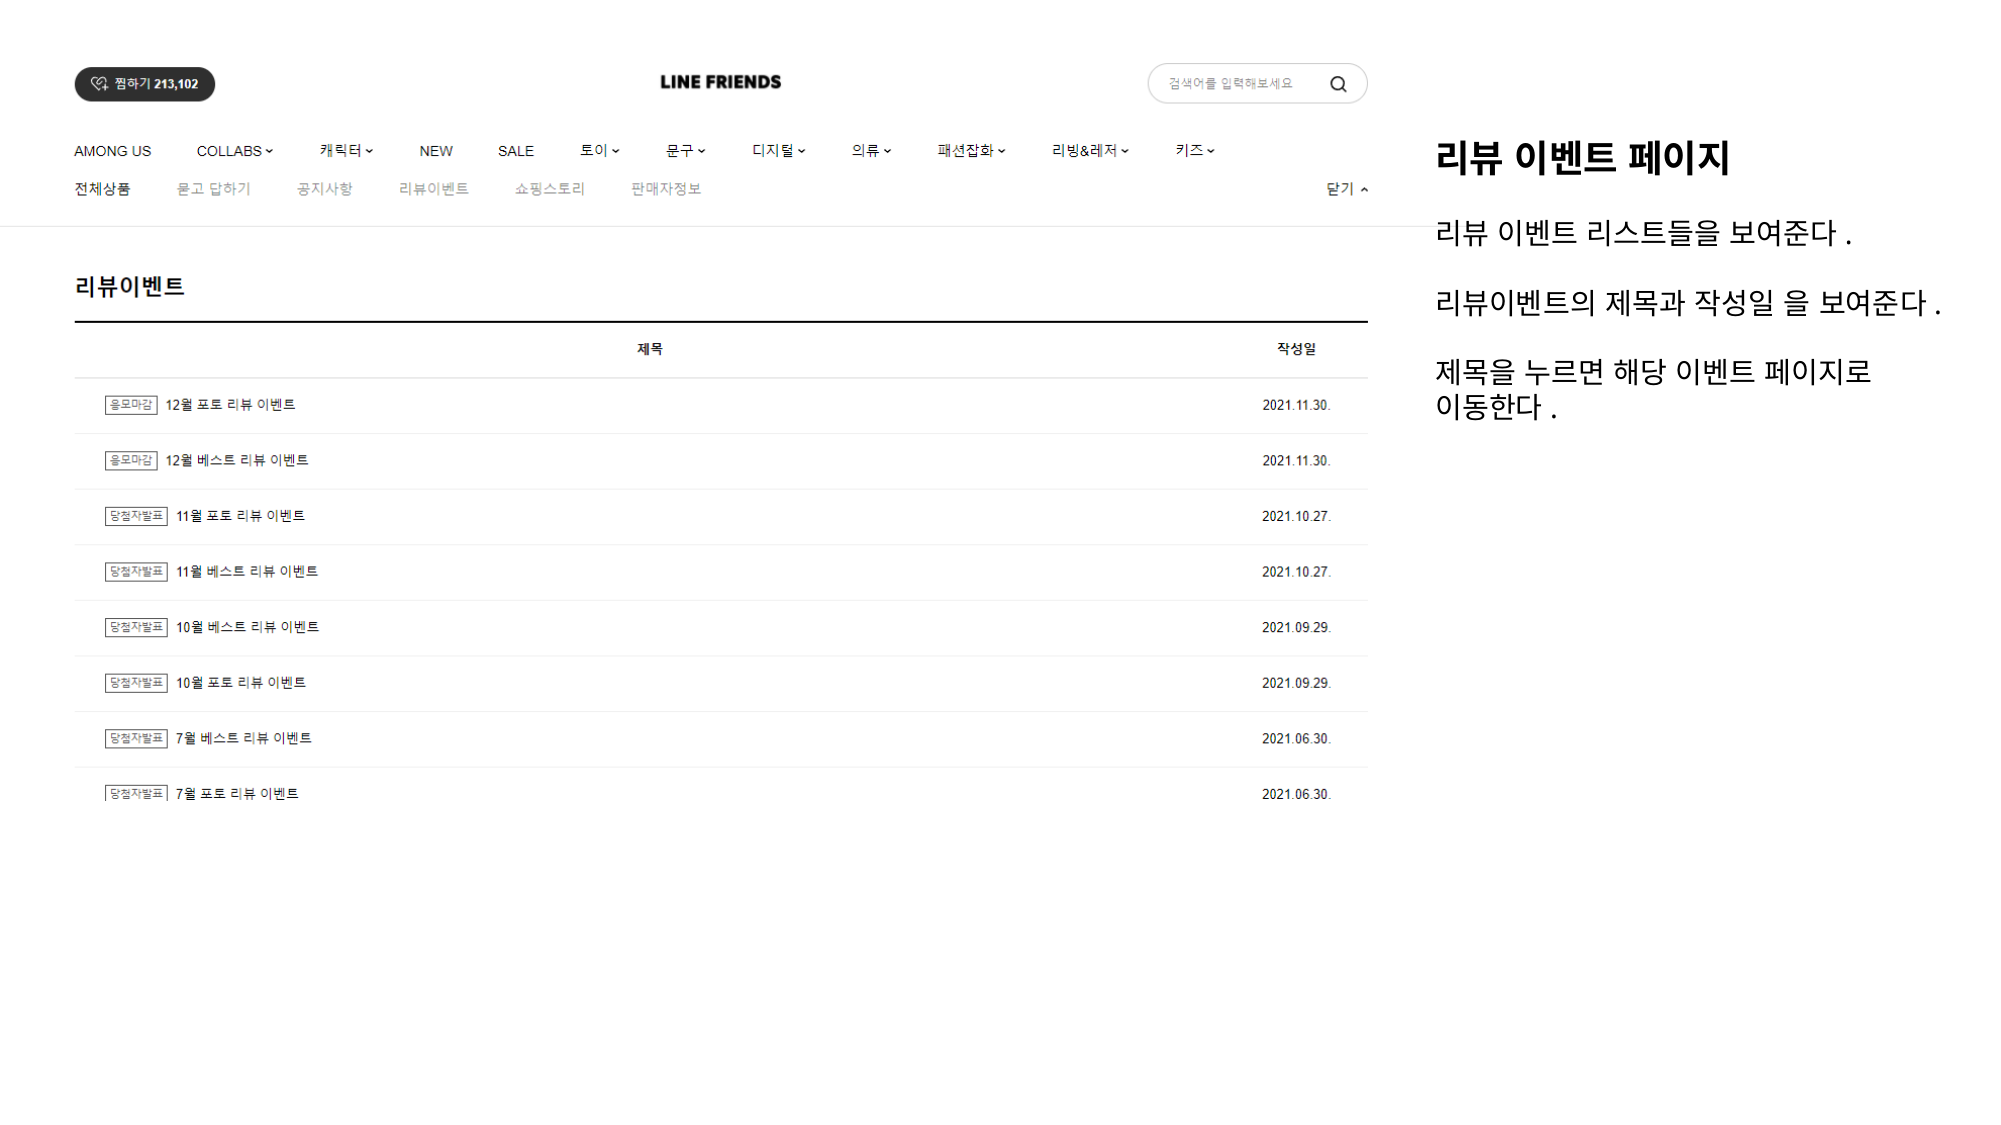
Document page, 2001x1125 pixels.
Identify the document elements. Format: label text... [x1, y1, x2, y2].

picture [0, 56, 1471, 801]
text_box 리뷰 이벤트 페이지 리뷰 이벤트 리스트들을 보여준다. 리뷰이벤트의 제목과 작성일 을 보여준다. 제목을 누르면 해당 이벤트 페이지로 이동한다. [1471, 127, 1957, 433]
